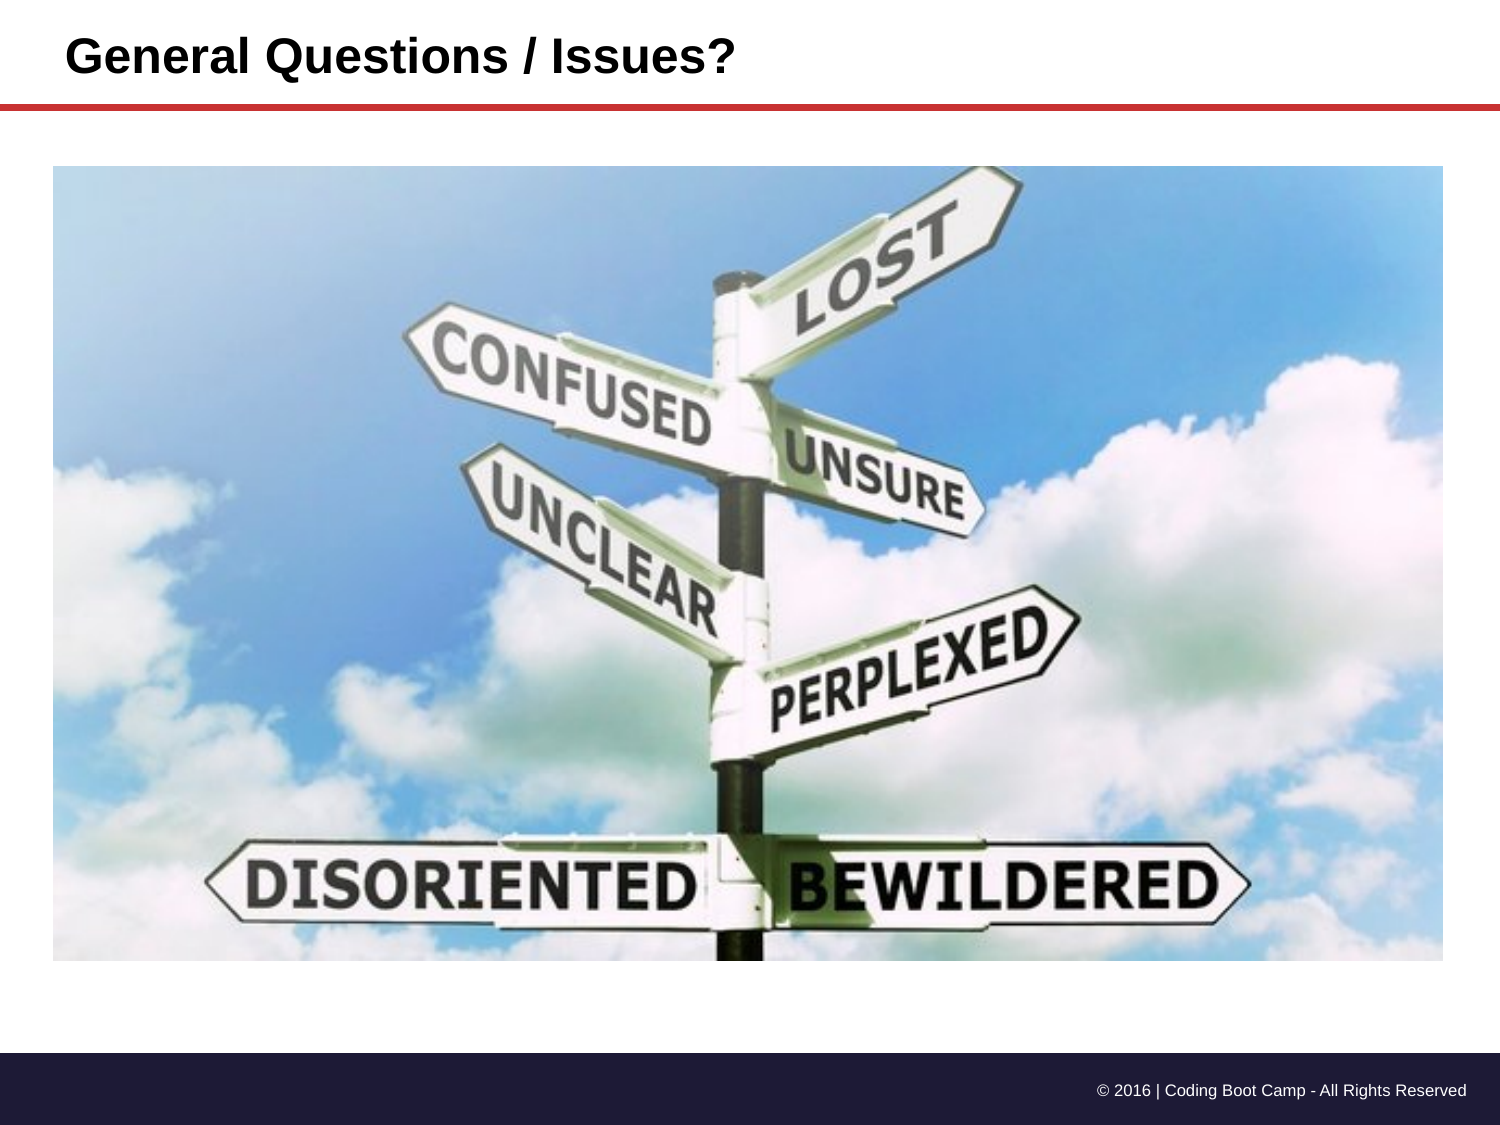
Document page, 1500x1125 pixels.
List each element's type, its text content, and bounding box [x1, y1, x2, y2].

picture [53, 166, 1443, 961]
text_box General Questions / Issues? [49, 16, 888, 91]
